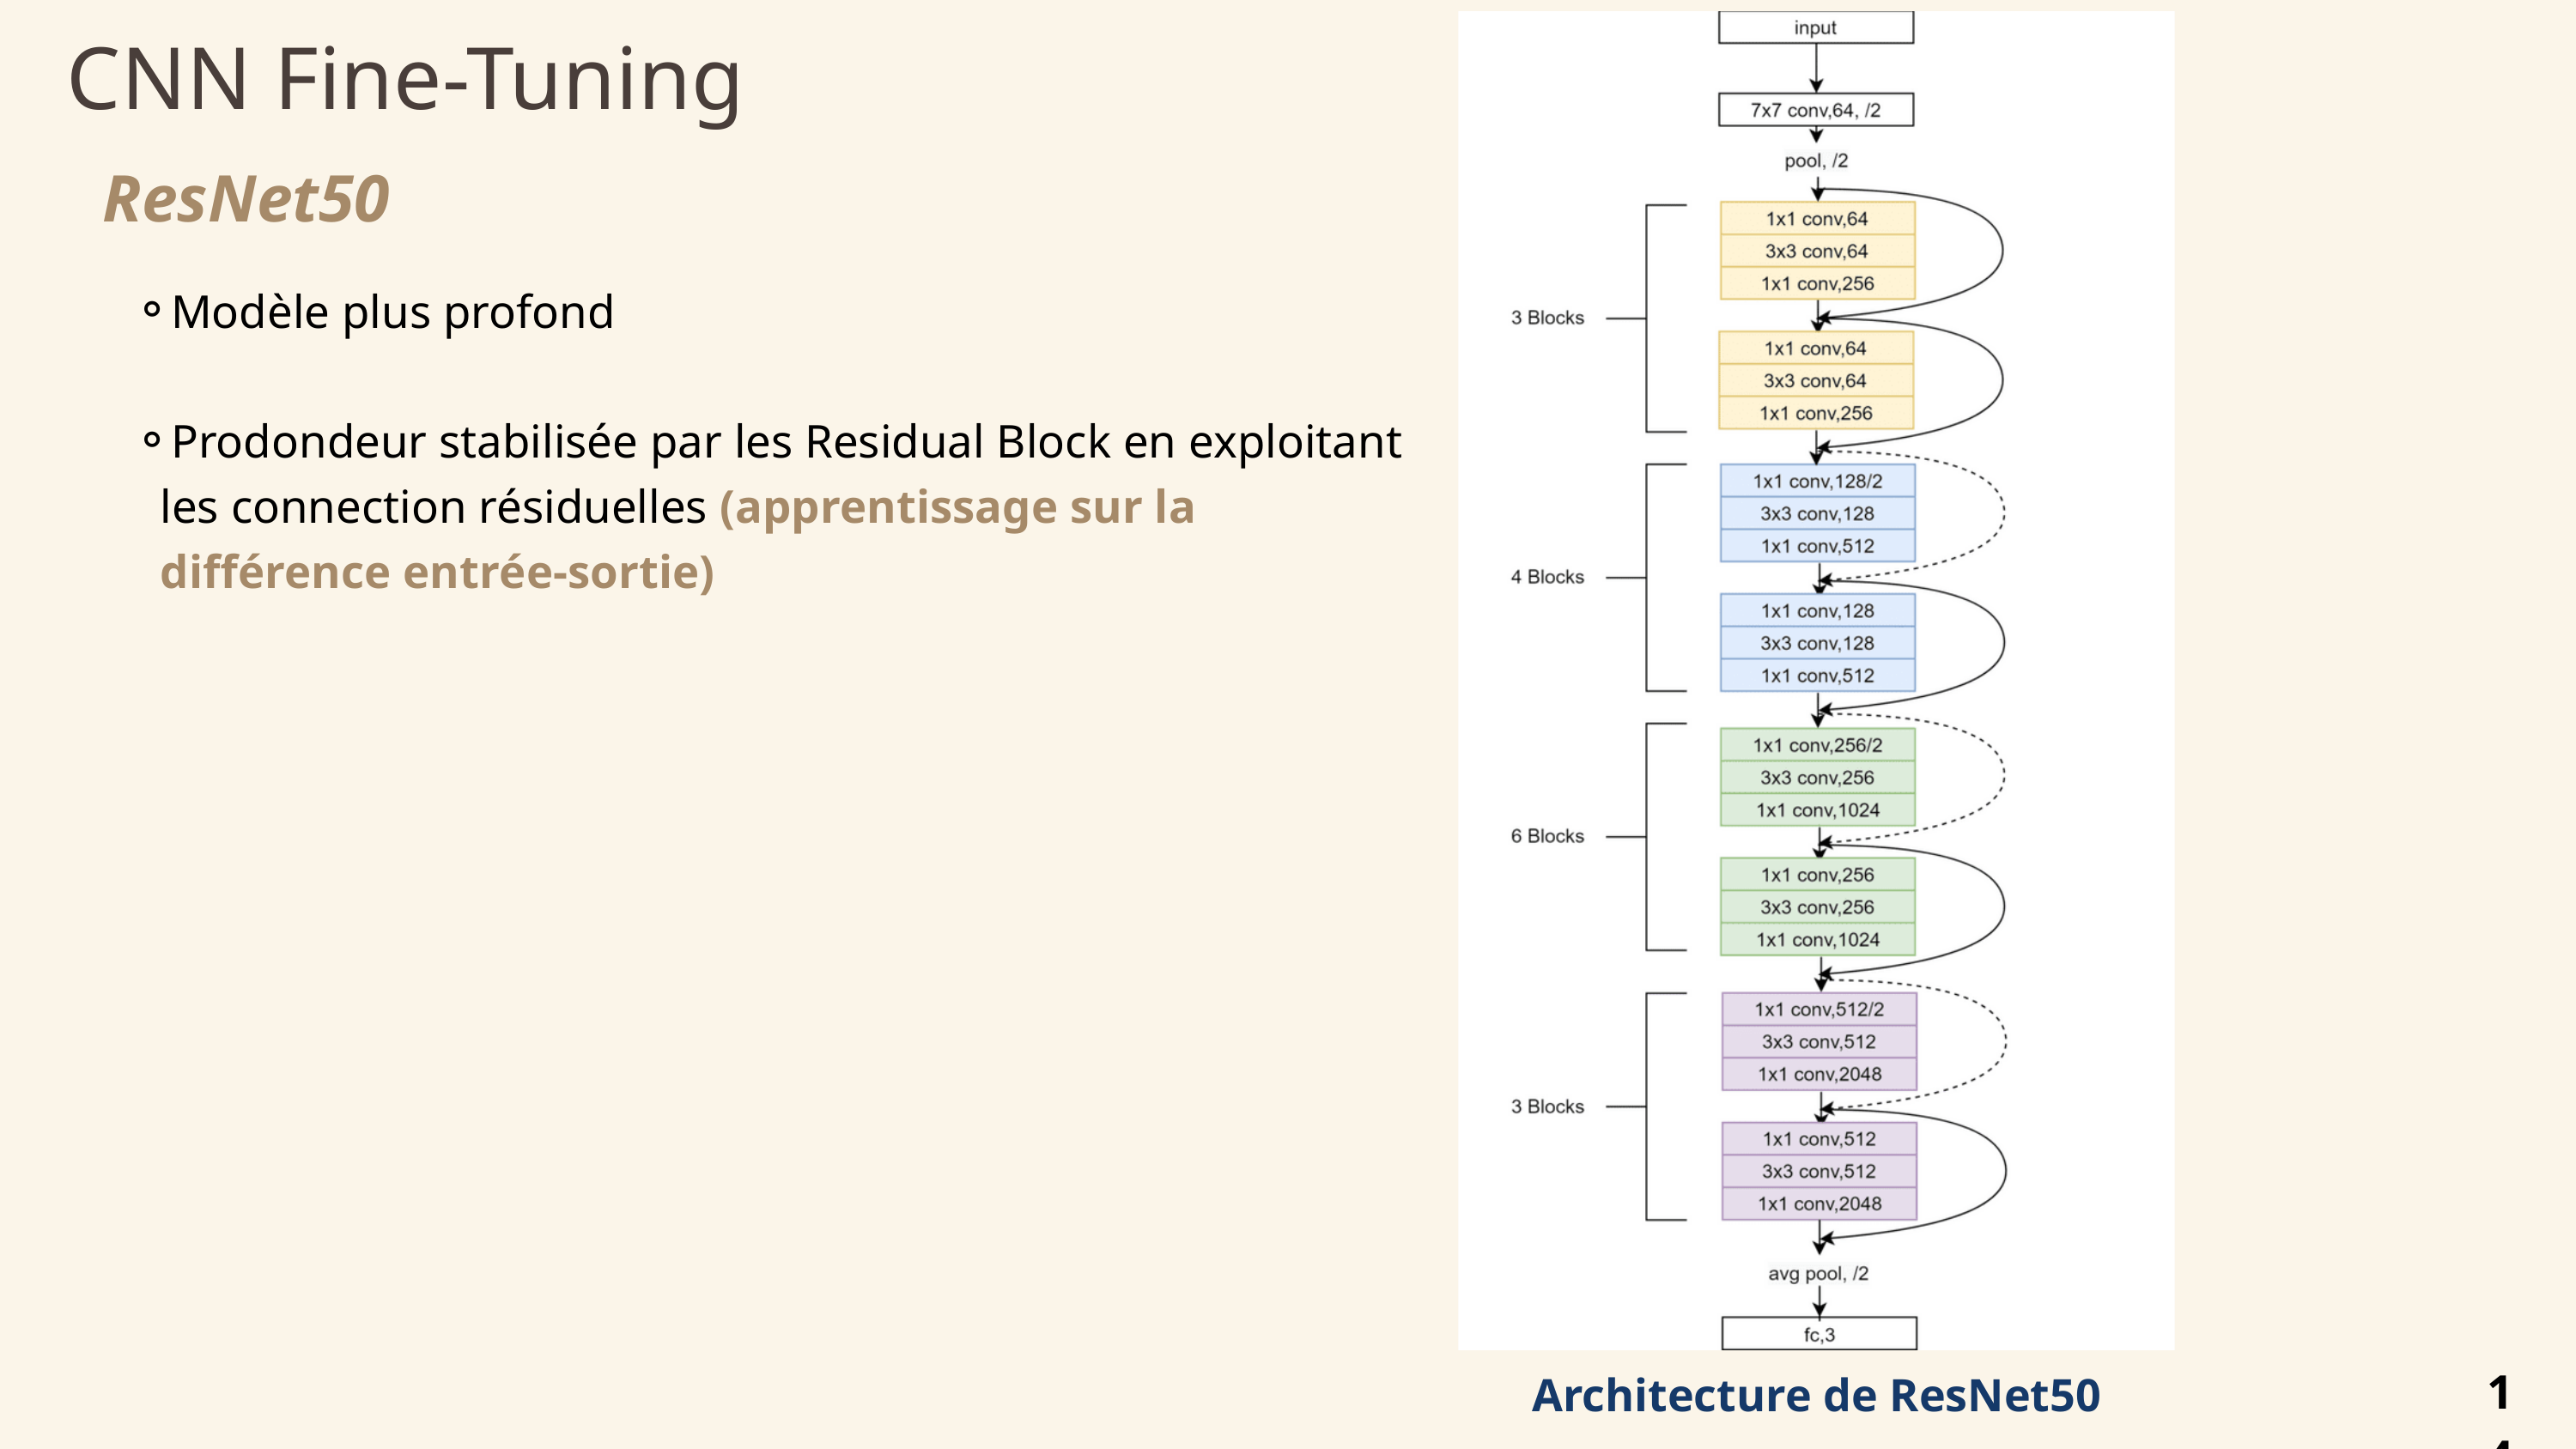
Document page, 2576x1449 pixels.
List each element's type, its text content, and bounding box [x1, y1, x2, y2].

text_box 14 [2476, 1353, 2524, 1449]
text_box Modèle plus profond Prodondeur stabilisée par les Residual Block en exploitant les connection résiduelles (apprentissage sur la différence entrée-sortie) [78, 271, 1425, 598]
text_box ResNet50 [102, 162, 734, 235]
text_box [1458, 11, 2175, 1351]
text_box Architecture de ResNet50 [1359, 1360, 2274, 1421]
text_box CNN Fine-Tuning [66, 30, 1401, 127]
